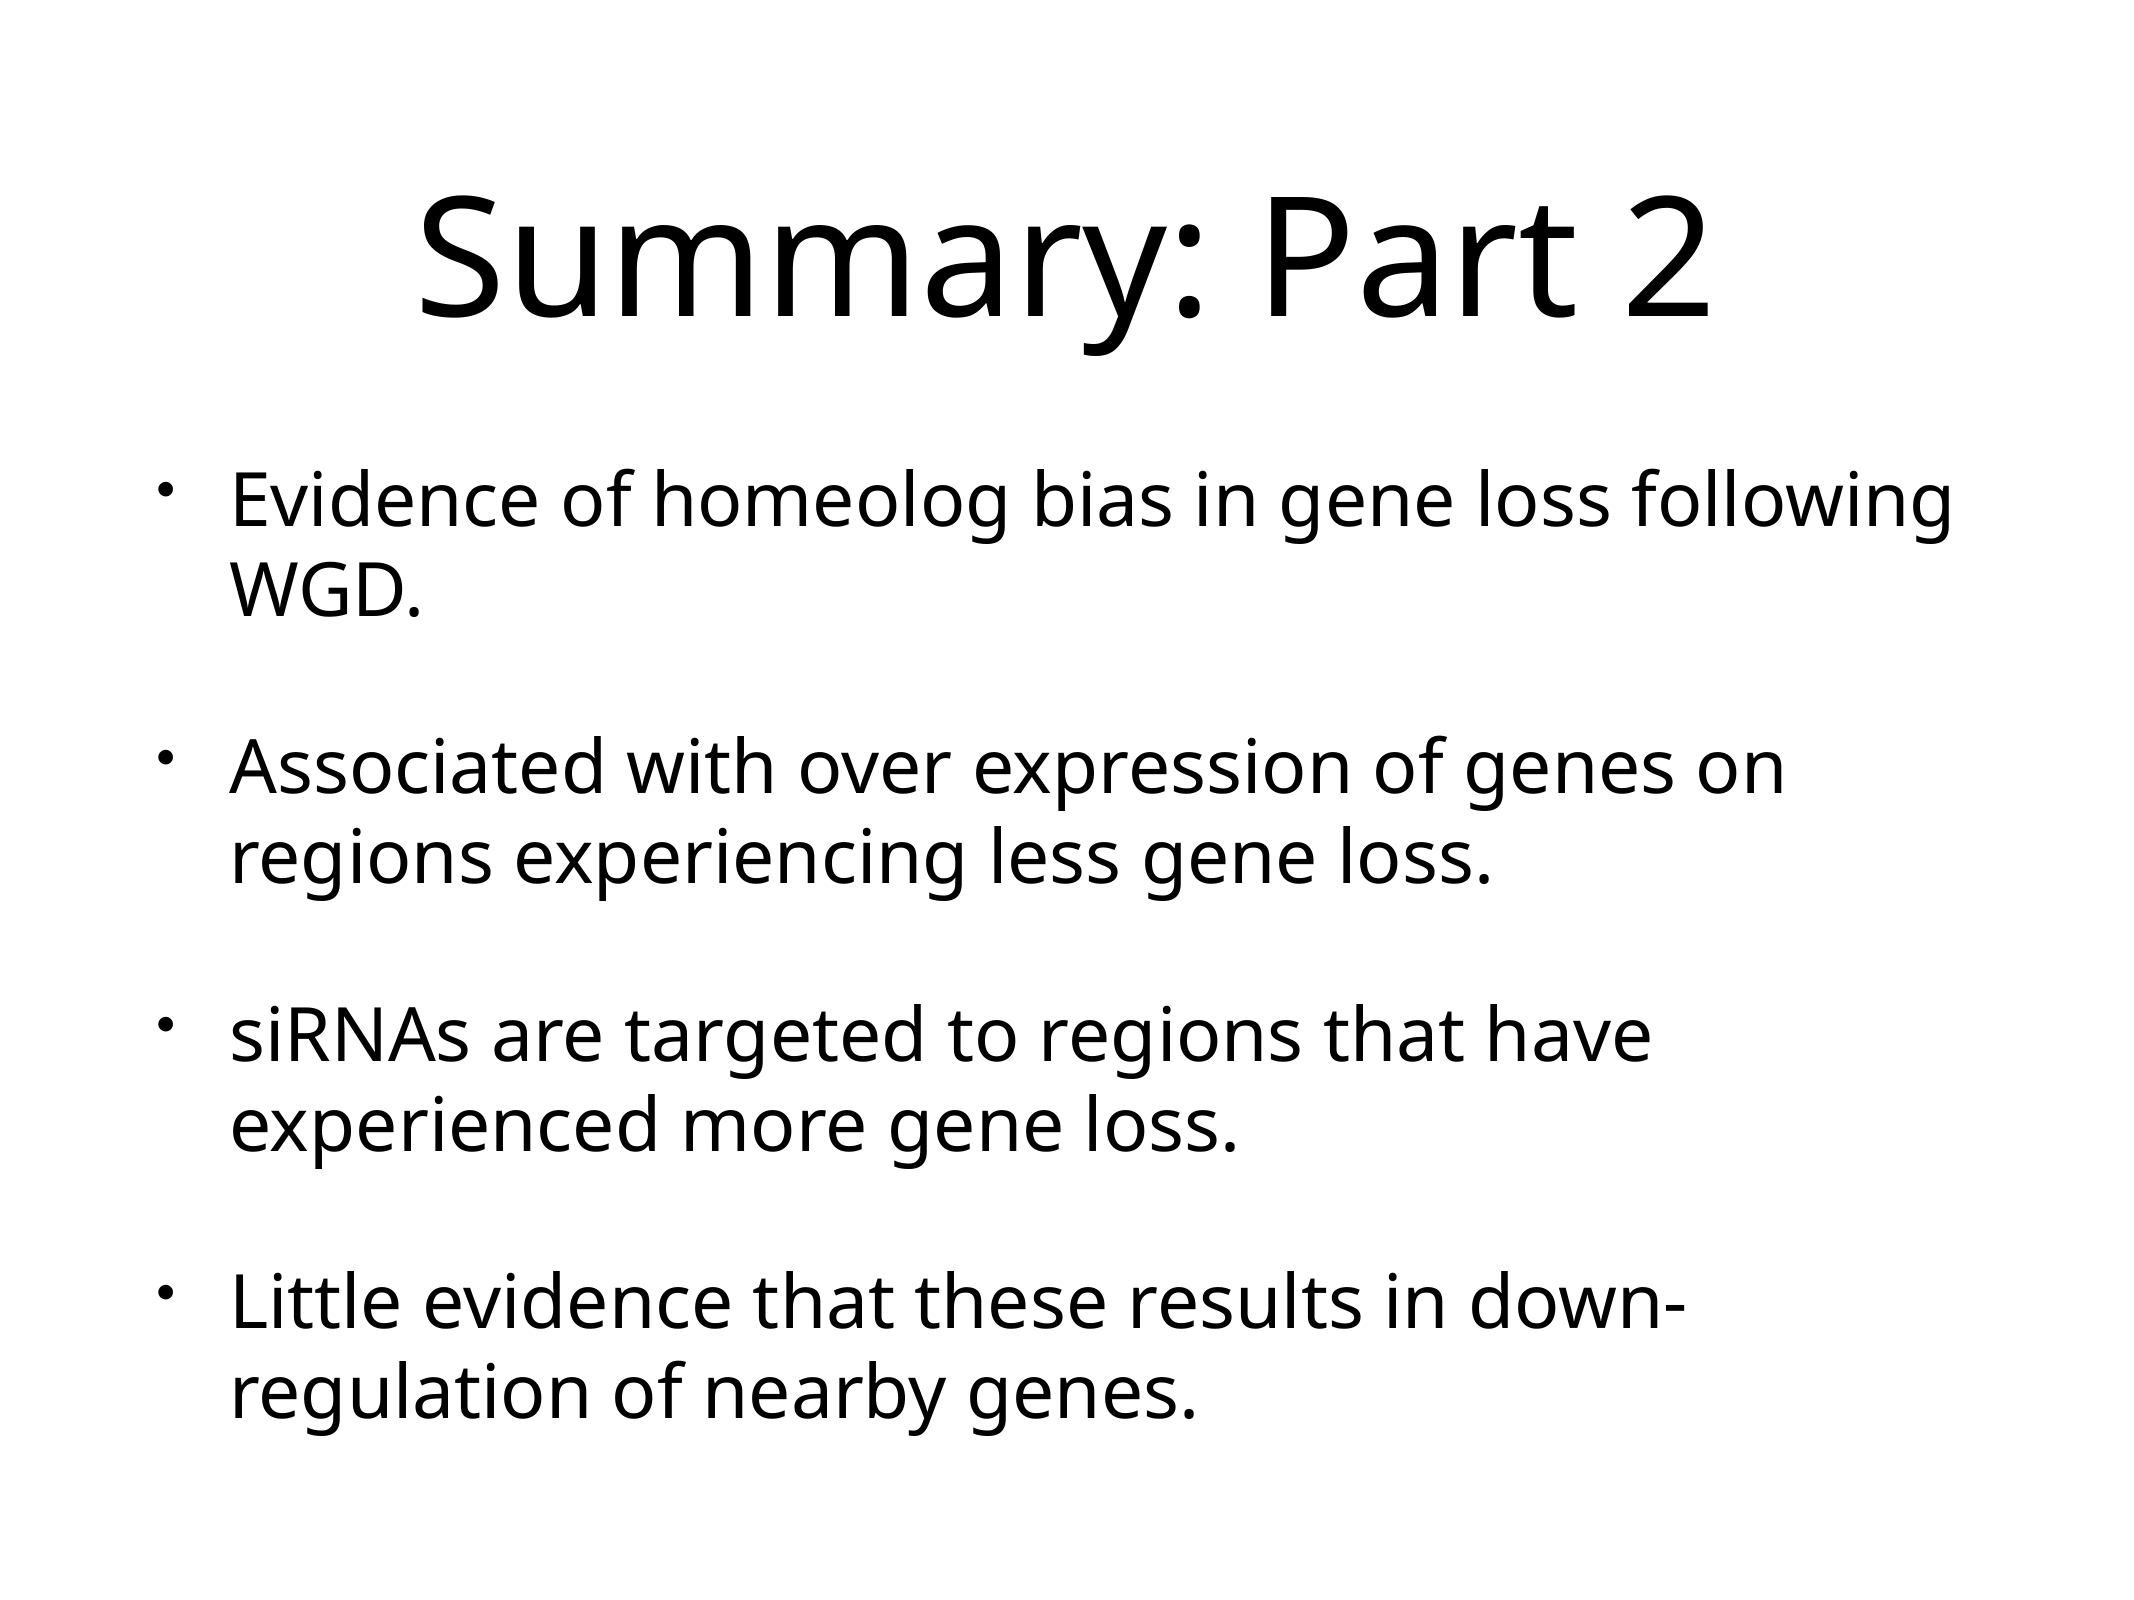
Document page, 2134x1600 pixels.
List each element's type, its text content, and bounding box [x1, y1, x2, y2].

title Summary: Part 2 [155, 72, 1978, 426]
list Evidence of homeolog bias in gene loss following WGD. Associated with over expression of genes on regions experiencing less gene loss. siRNAs are targeted to regions that have experienced more gene loss. Little evidence that these results in down-regulation of nearby genes. [155, 426, 1978, 1459]
